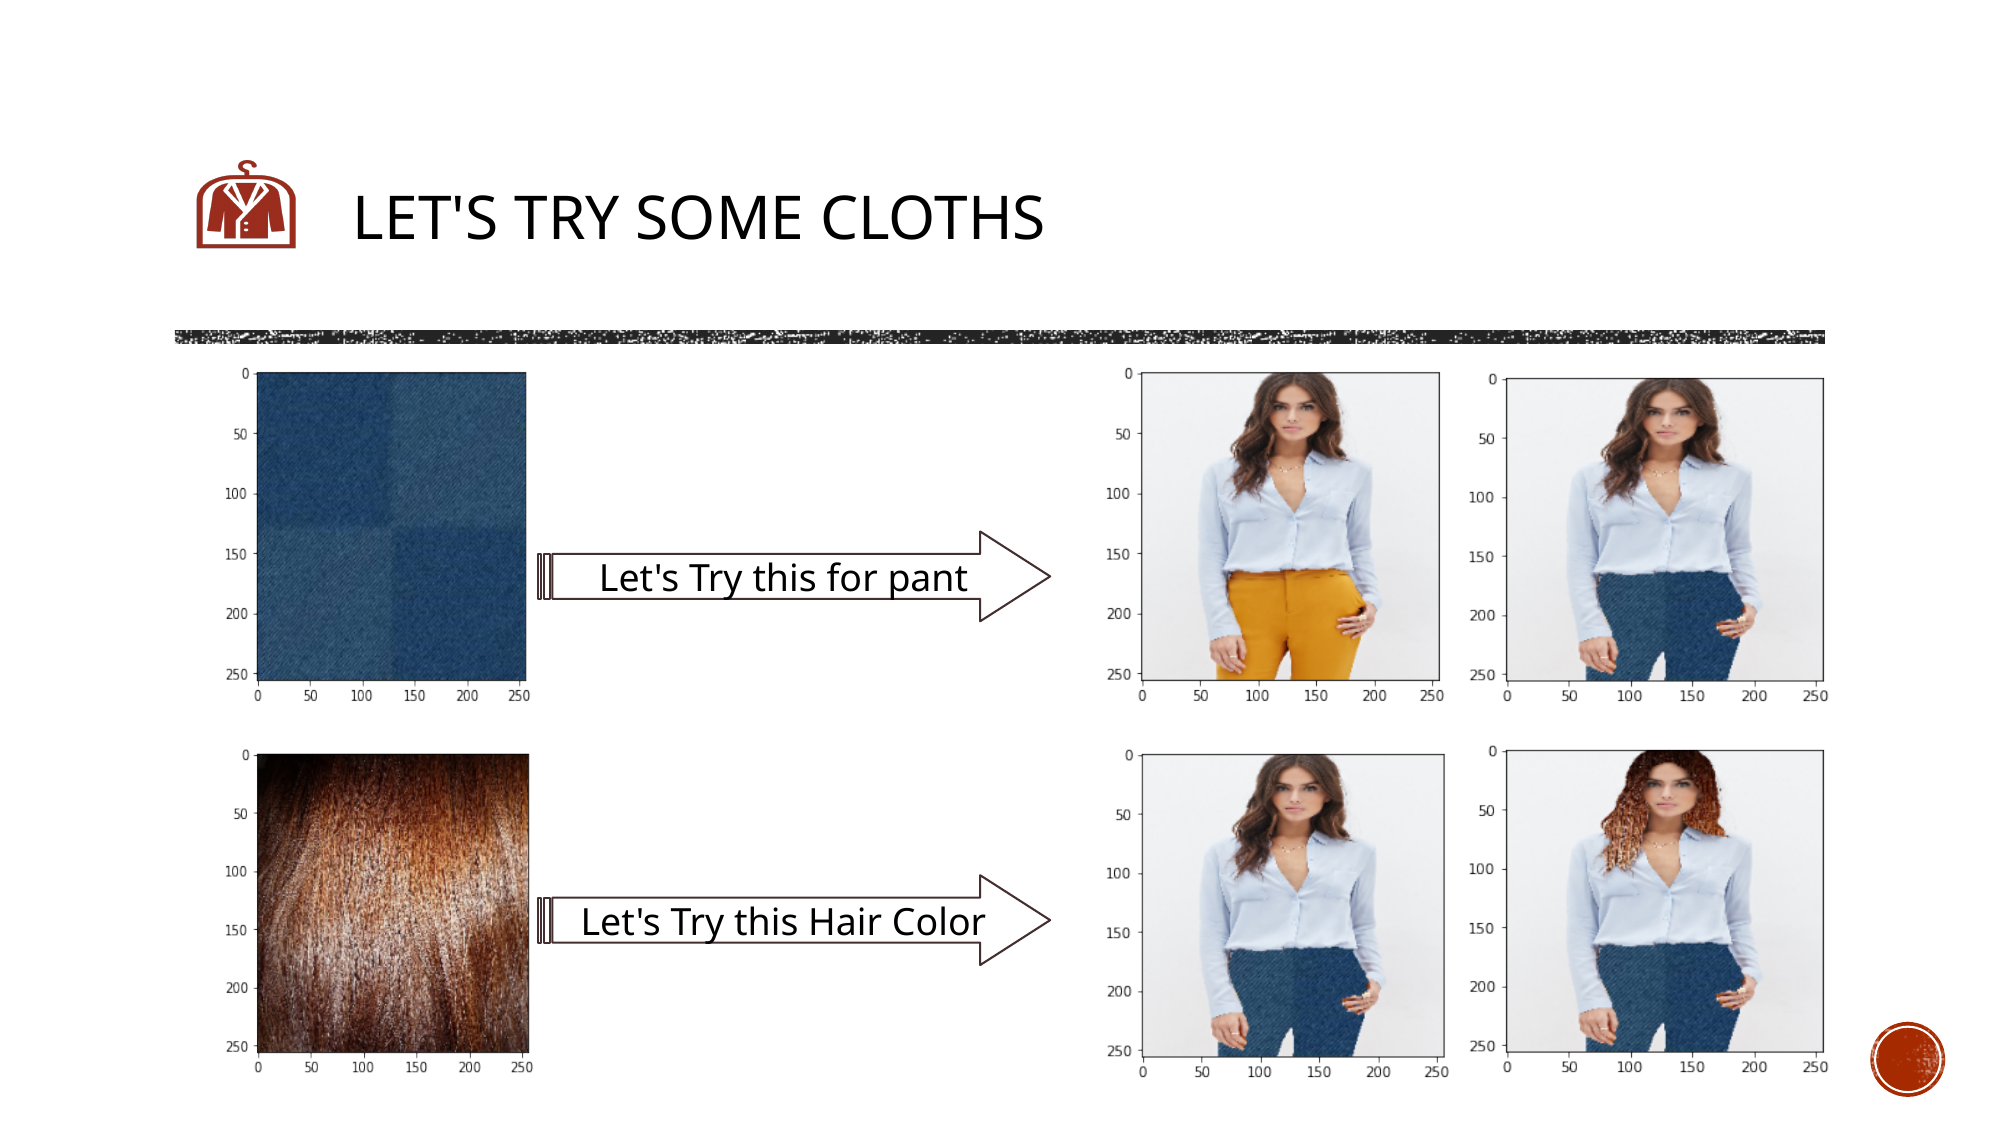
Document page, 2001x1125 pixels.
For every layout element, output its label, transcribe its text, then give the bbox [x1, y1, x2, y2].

title Let's try some cloths [337, 157, 1178, 284]
picture [218, 743, 540, 1084]
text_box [222, 360, 1839, 1088]
picture [1461, 739, 1835, 1083]
text_box [174, 329, 1826, 344]
text_box [174, 156, 319, 253]
